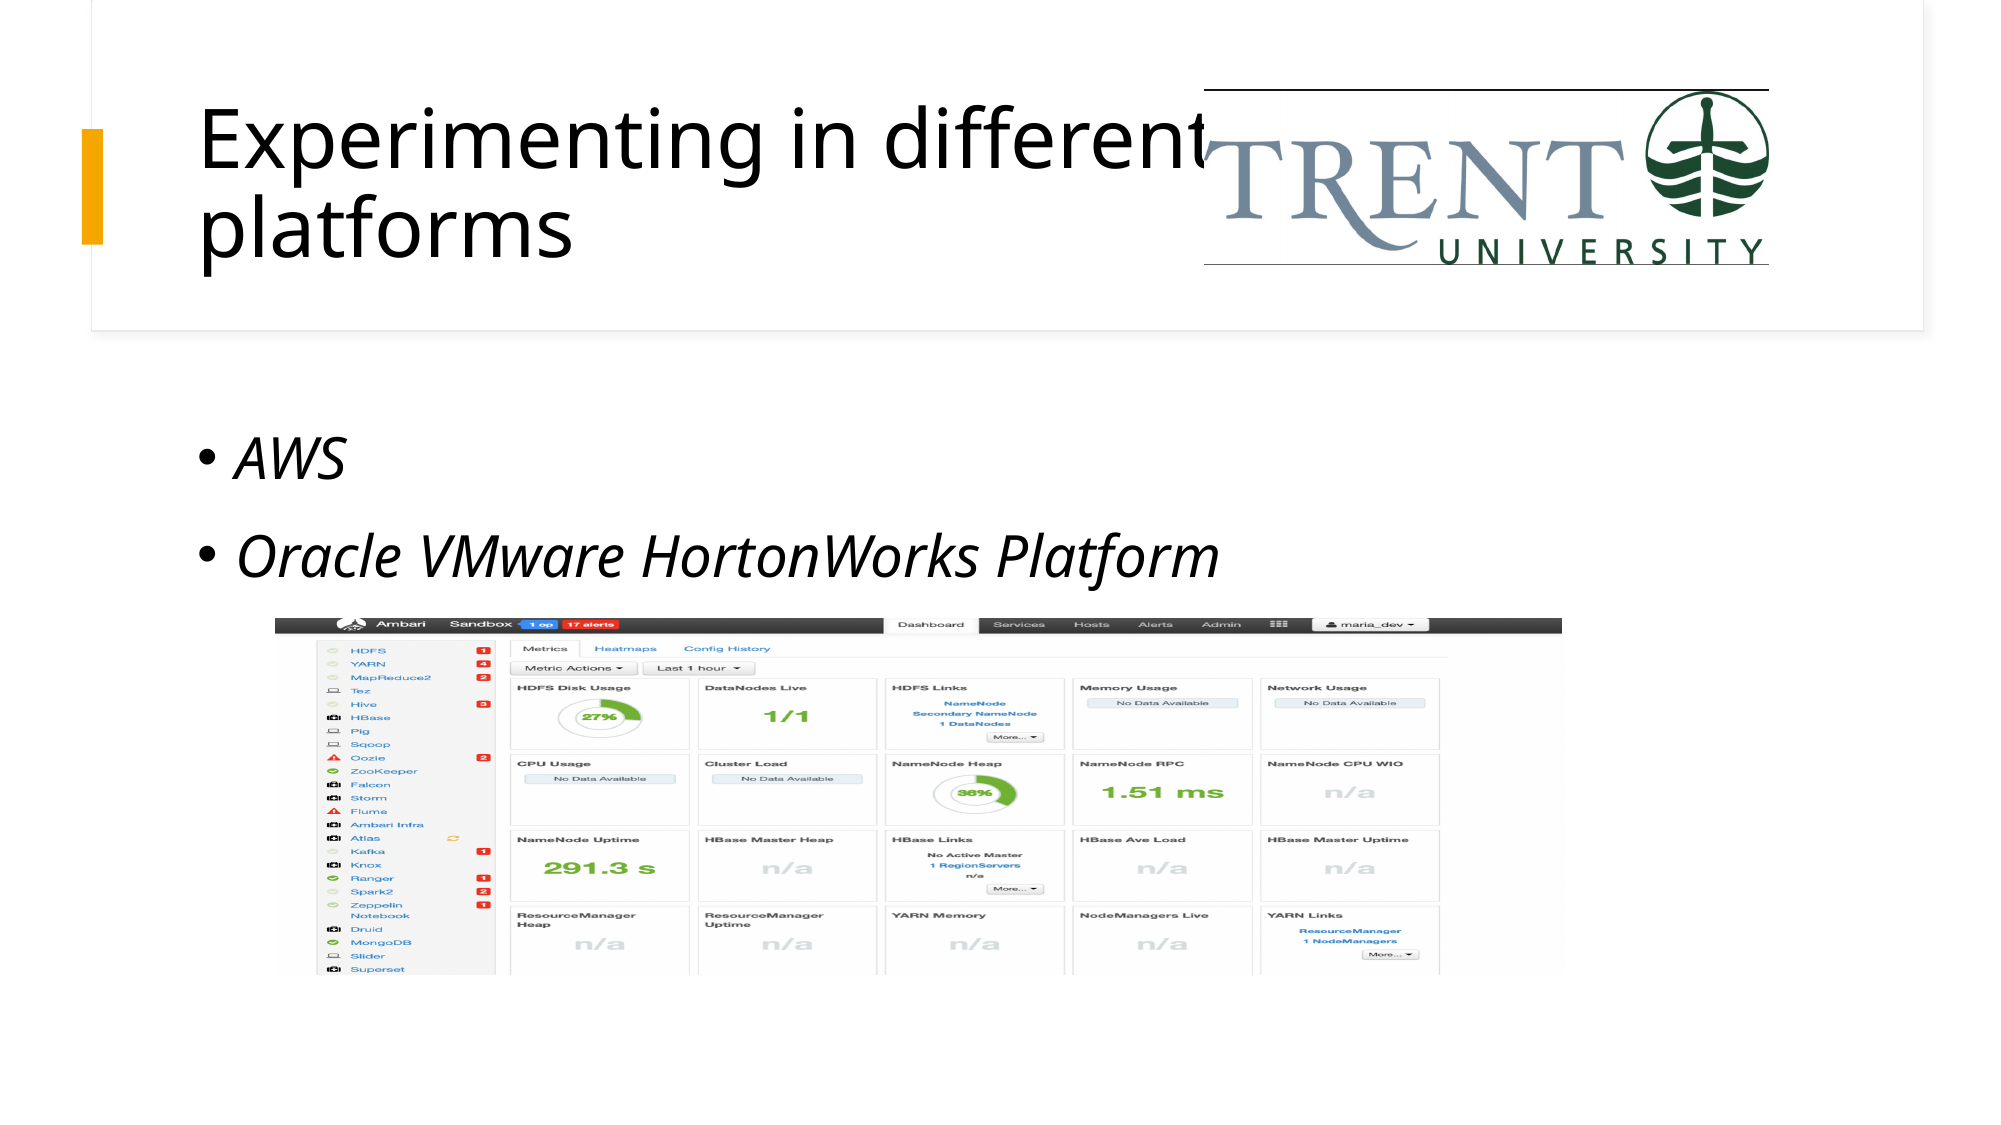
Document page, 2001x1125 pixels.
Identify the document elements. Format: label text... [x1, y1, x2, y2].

list AWS Oracle VMware HortonWorks Platform [183, 406, 1851, 1013]
picture [1204, 89, 1769, 265]
picture [275, 618, 1566, 976]
title Experimenting in different platforms [183, 90, 1851, 284]
